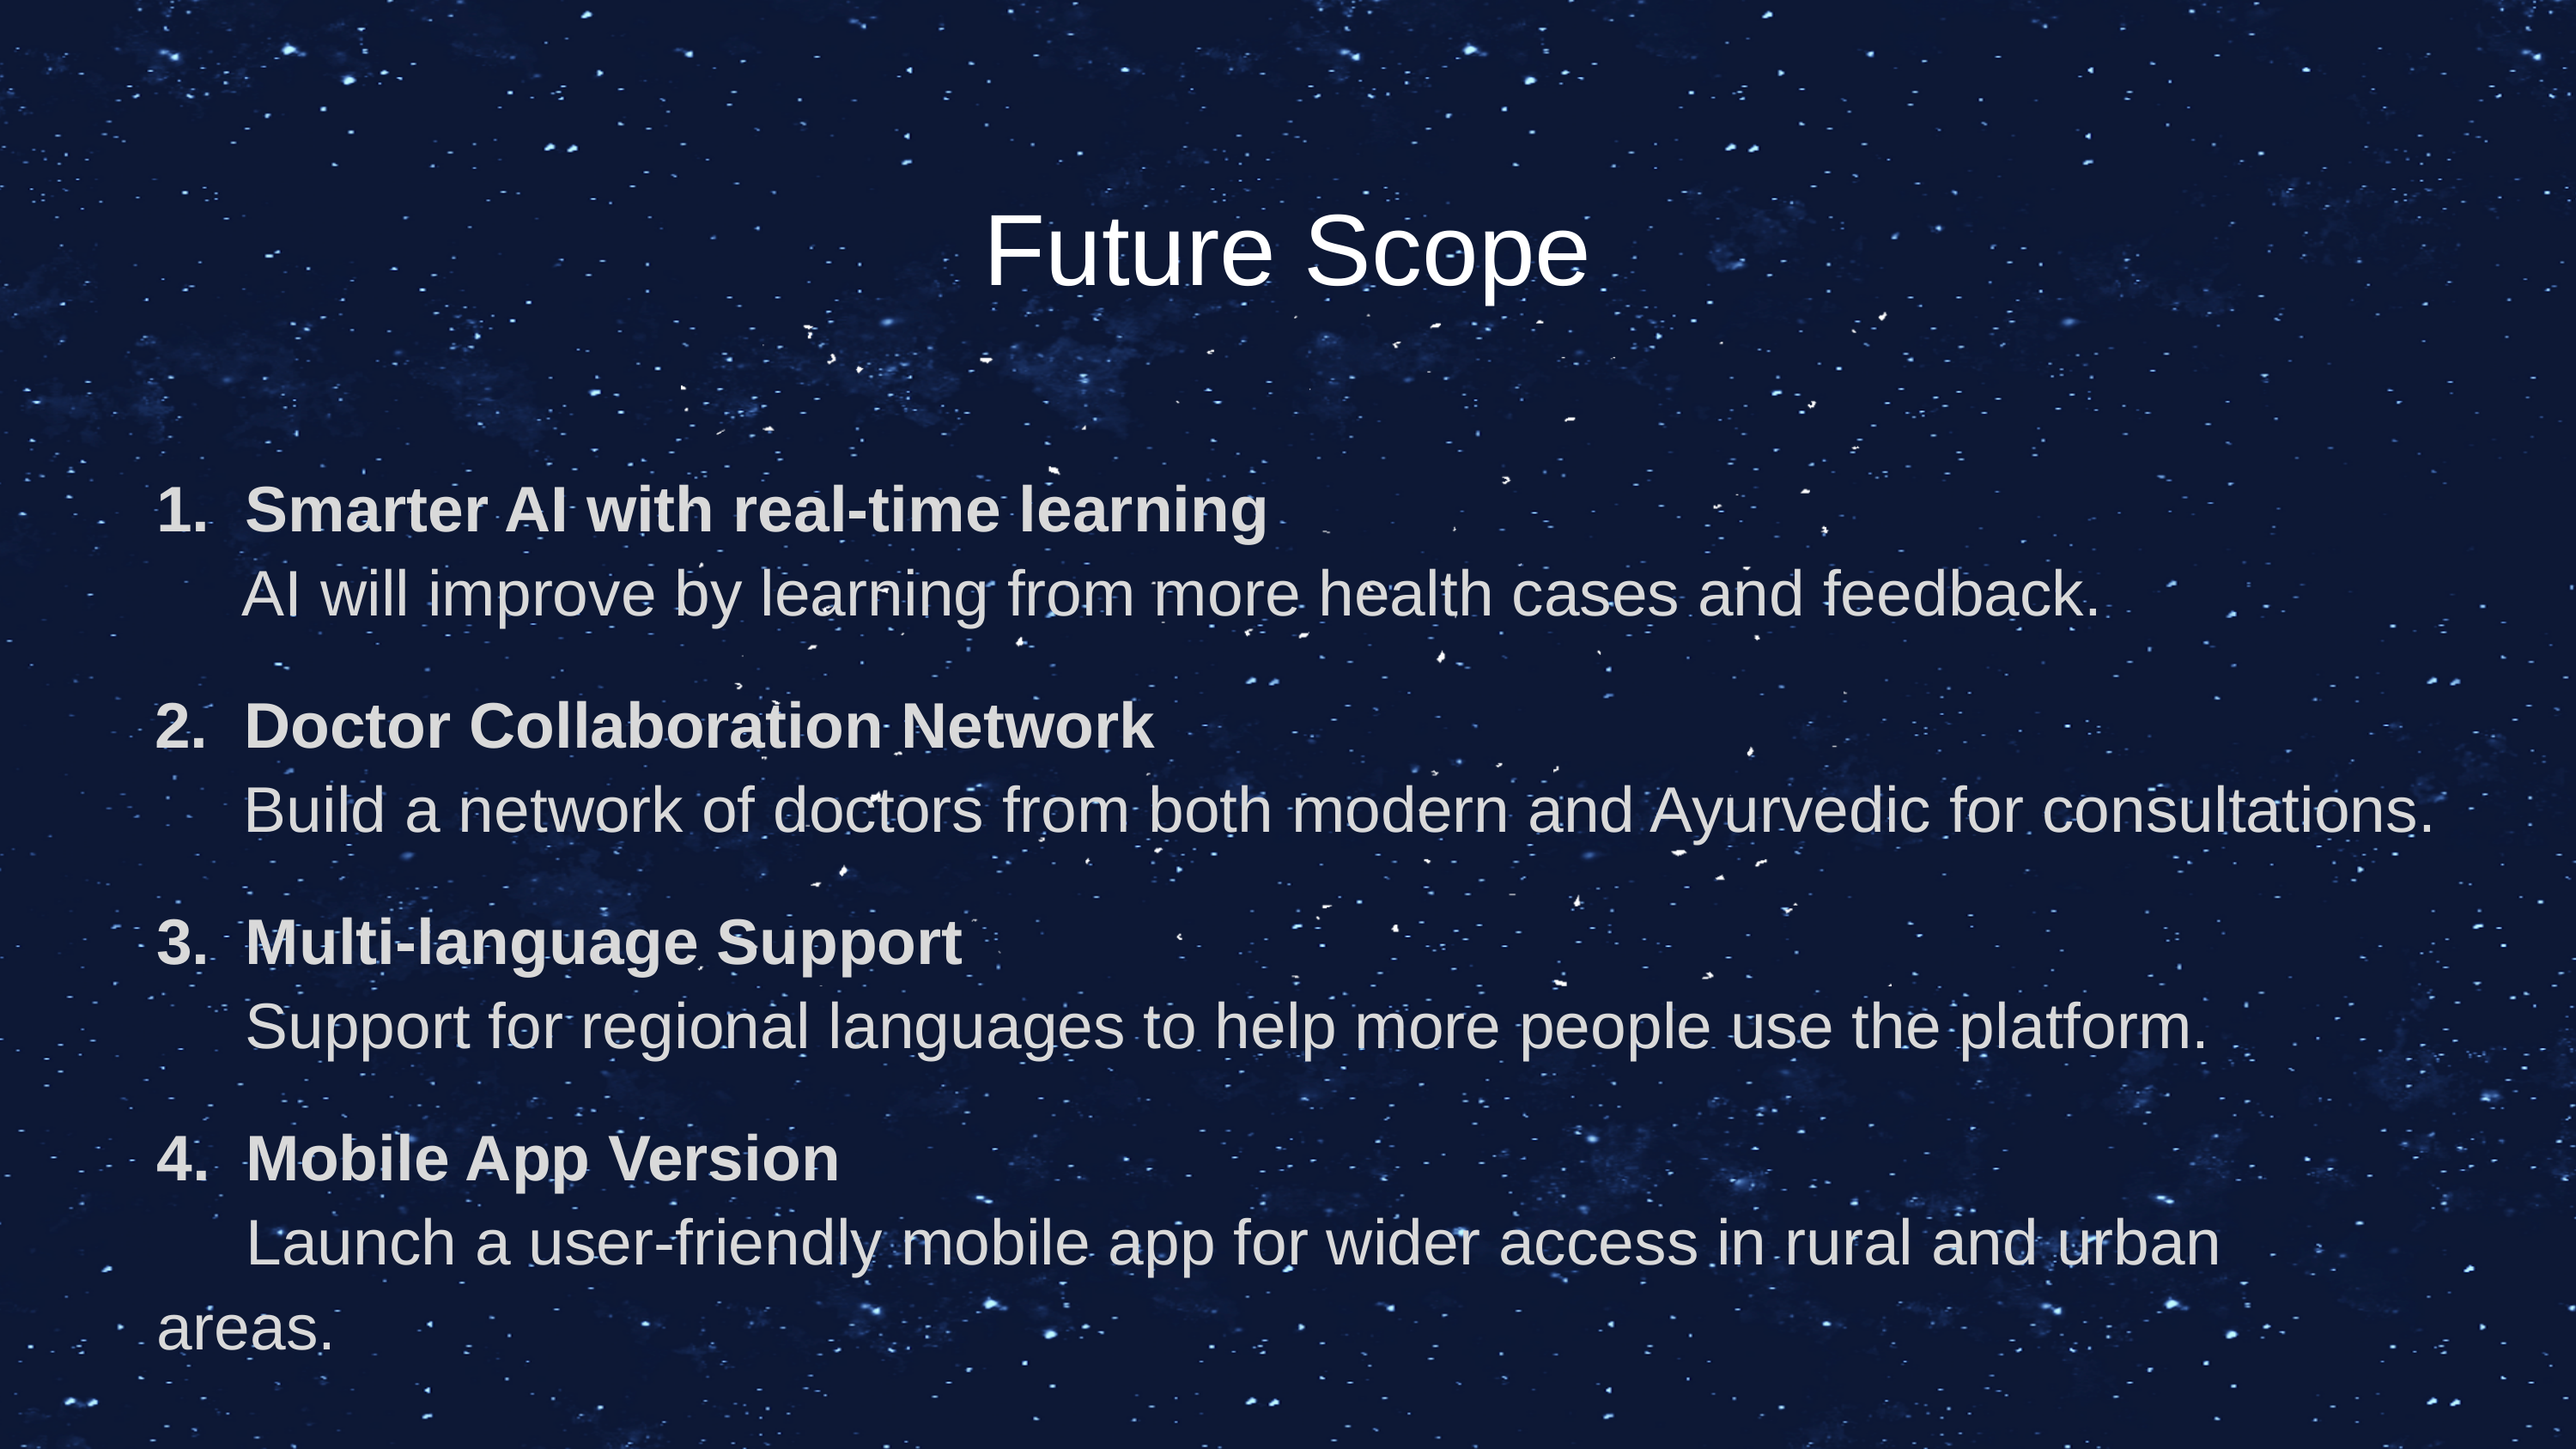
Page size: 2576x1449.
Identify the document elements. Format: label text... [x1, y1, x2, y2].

text_box 3. Multi-language Support Support for regional languages to help more people use the platform. [156, 893, 2225, 1062]
picture [680, 307, 1892, 986]
text_box 2. Doctor Collaboration Network Build a network of doctors from both modern and Ayurvedic for consultations. [1895, 676, 2488, 846]
text_box [0, 0, 2576, 1449]
text_box 2. Doctor Collaboration Network Build a network of doctors from both modern and Ayurvedic for consultations. [155, 676, 676, 846]
text_box Future Scope [416, 173, 2160, 306]
text_box 4. Mobile App Version Launch a user-friendly mobile app for wider access in rural and urban areas. [156, 1109, 2419, 1362]
text_box 1. Smarter AI with real-time learning AI will improve by learning from more health cases and feedback. [1895, 460, 2348, 629]
text_box 1. Smarter AI with real-time learning AI will improve by learning from more health cases and feedback. [156, 460, 676, 629]
